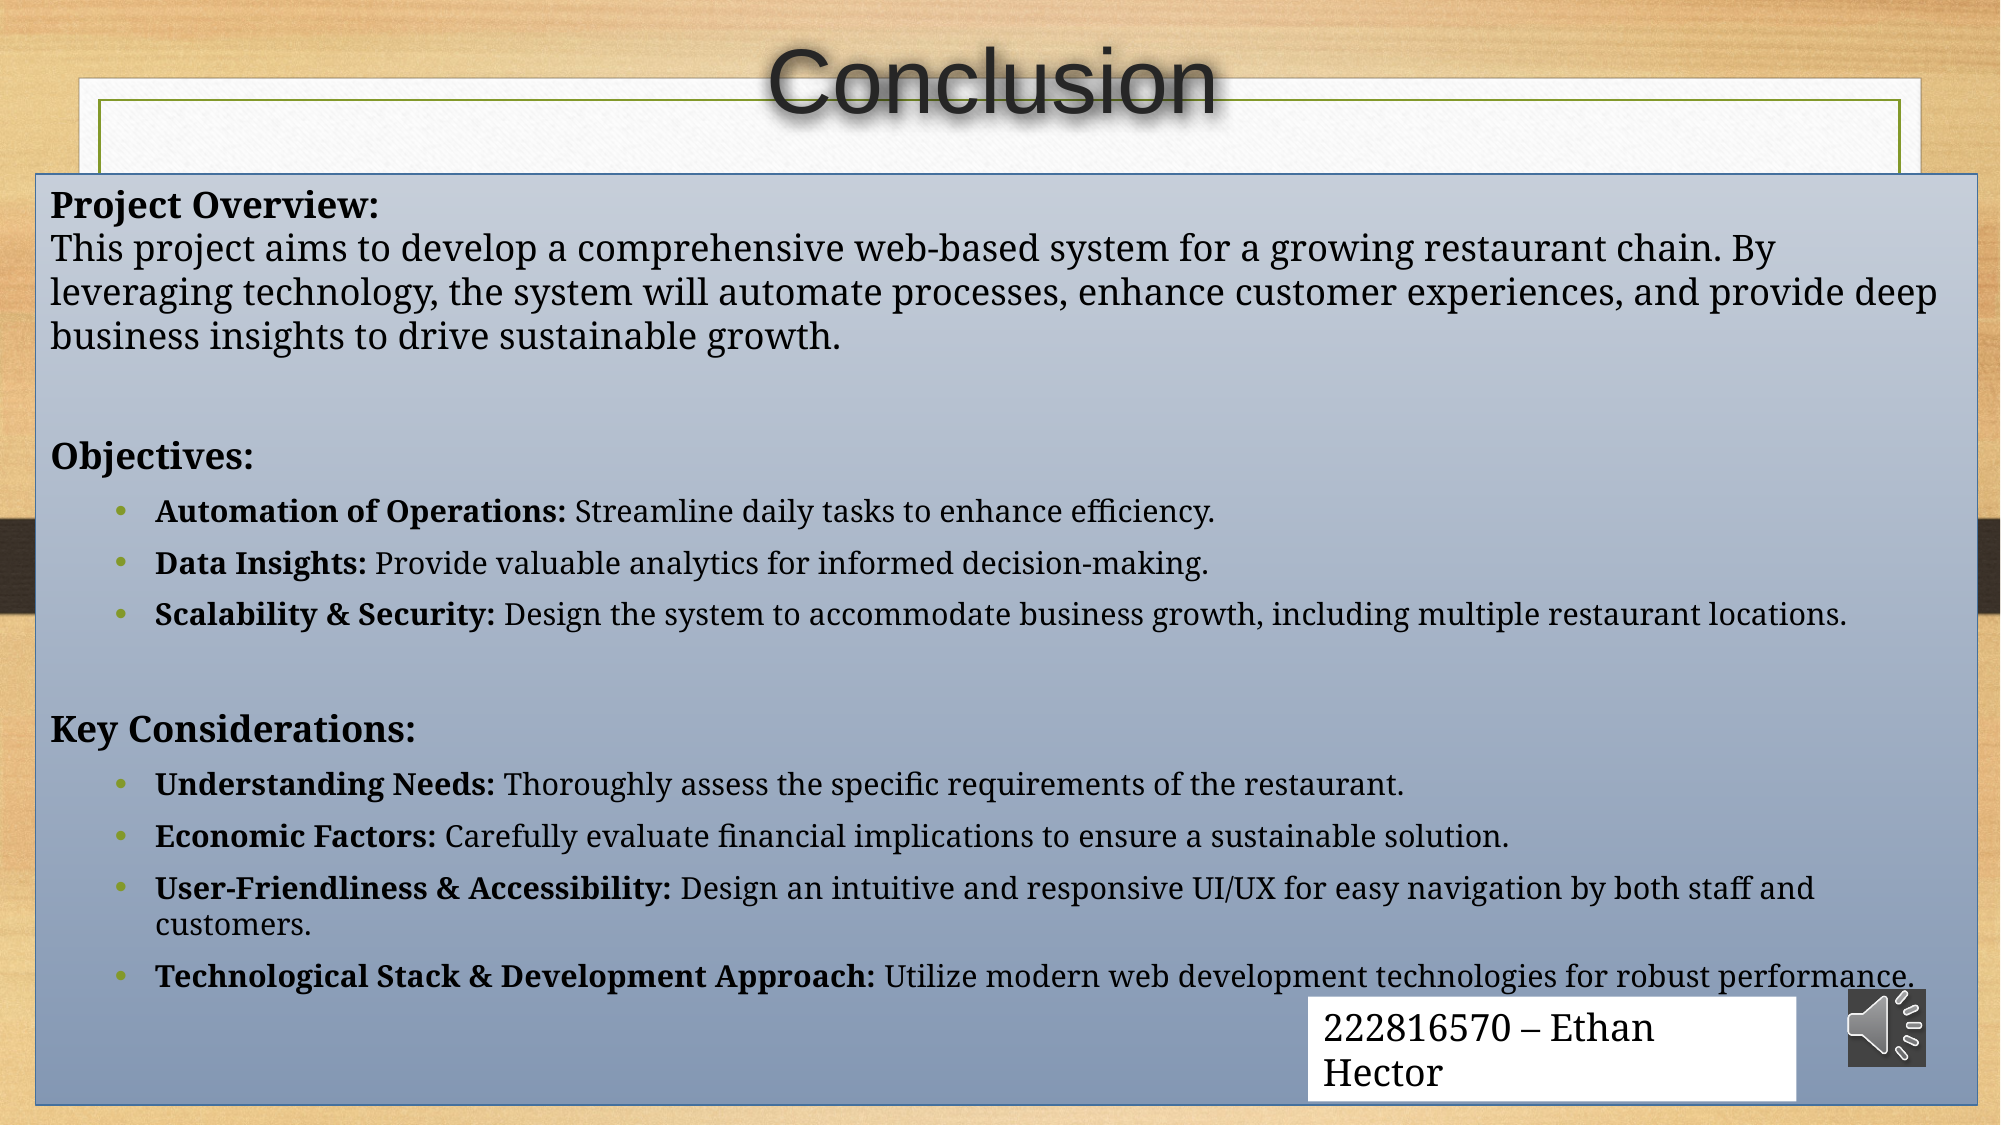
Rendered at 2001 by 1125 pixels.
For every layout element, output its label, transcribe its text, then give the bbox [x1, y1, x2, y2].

picture [0, 0, 2001, 1125]
title Conclusion [35, 13, 1952, 141]
text_box 222816570 – Ethan Hector [1308, 996, 1797, 1102]
list Project Overview: This project aims to develop a comprehensive web-based system for a growing restaurant chain. By leveraging technology, the system will automate processes, enhance customer experiences, and provide deep business insights to drive sustainable growth. Objectives: Automation of Operations: Streamline daily tasks to enhance efficiency. Data Insights: Provide valuable analytics for informed decision-making. Scalability & Security: Design the system to accommodate business growth, including multiple restaurant locations. Key Considerations: Understanding Needs: Thoroughly assess the specific requirements of the restaurant. Economic Factors: Carefully evaluate financial implications to ensure a sustainable solution. User-Friendliness & Accessibility: Design an intuitive and responsive UI/UX for easy navigation by both staff and customers. Technological Stack & Development Approach: Utilize modern web development technologies for robust performance. [35, 173, 1978, 1106]
